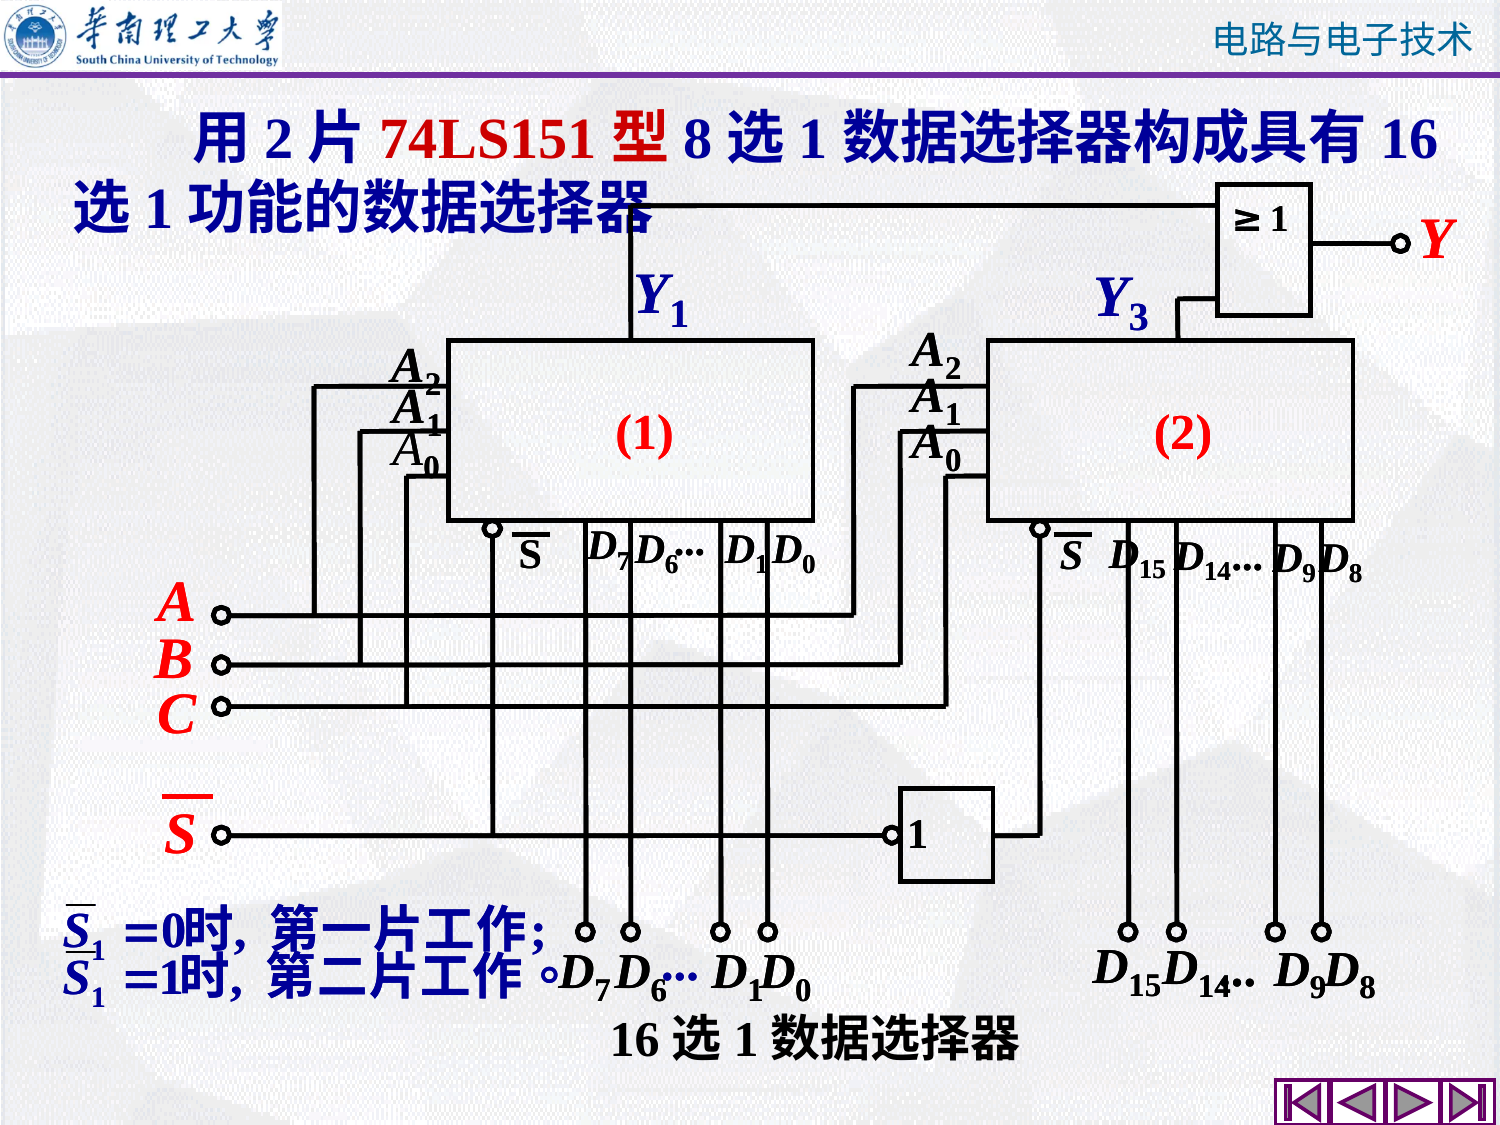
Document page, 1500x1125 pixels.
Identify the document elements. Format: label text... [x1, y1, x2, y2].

text_box 用2片74LS151型8选1数据选择器构成具有16选1功能的数据选择器 [57, 92, 1458, 248]
picture [1, 78, 1500, 1125]
picture [1, 0, 1500, 72]
text_box 16选1数据选择器 [596, 1021, 1021, 1067]
